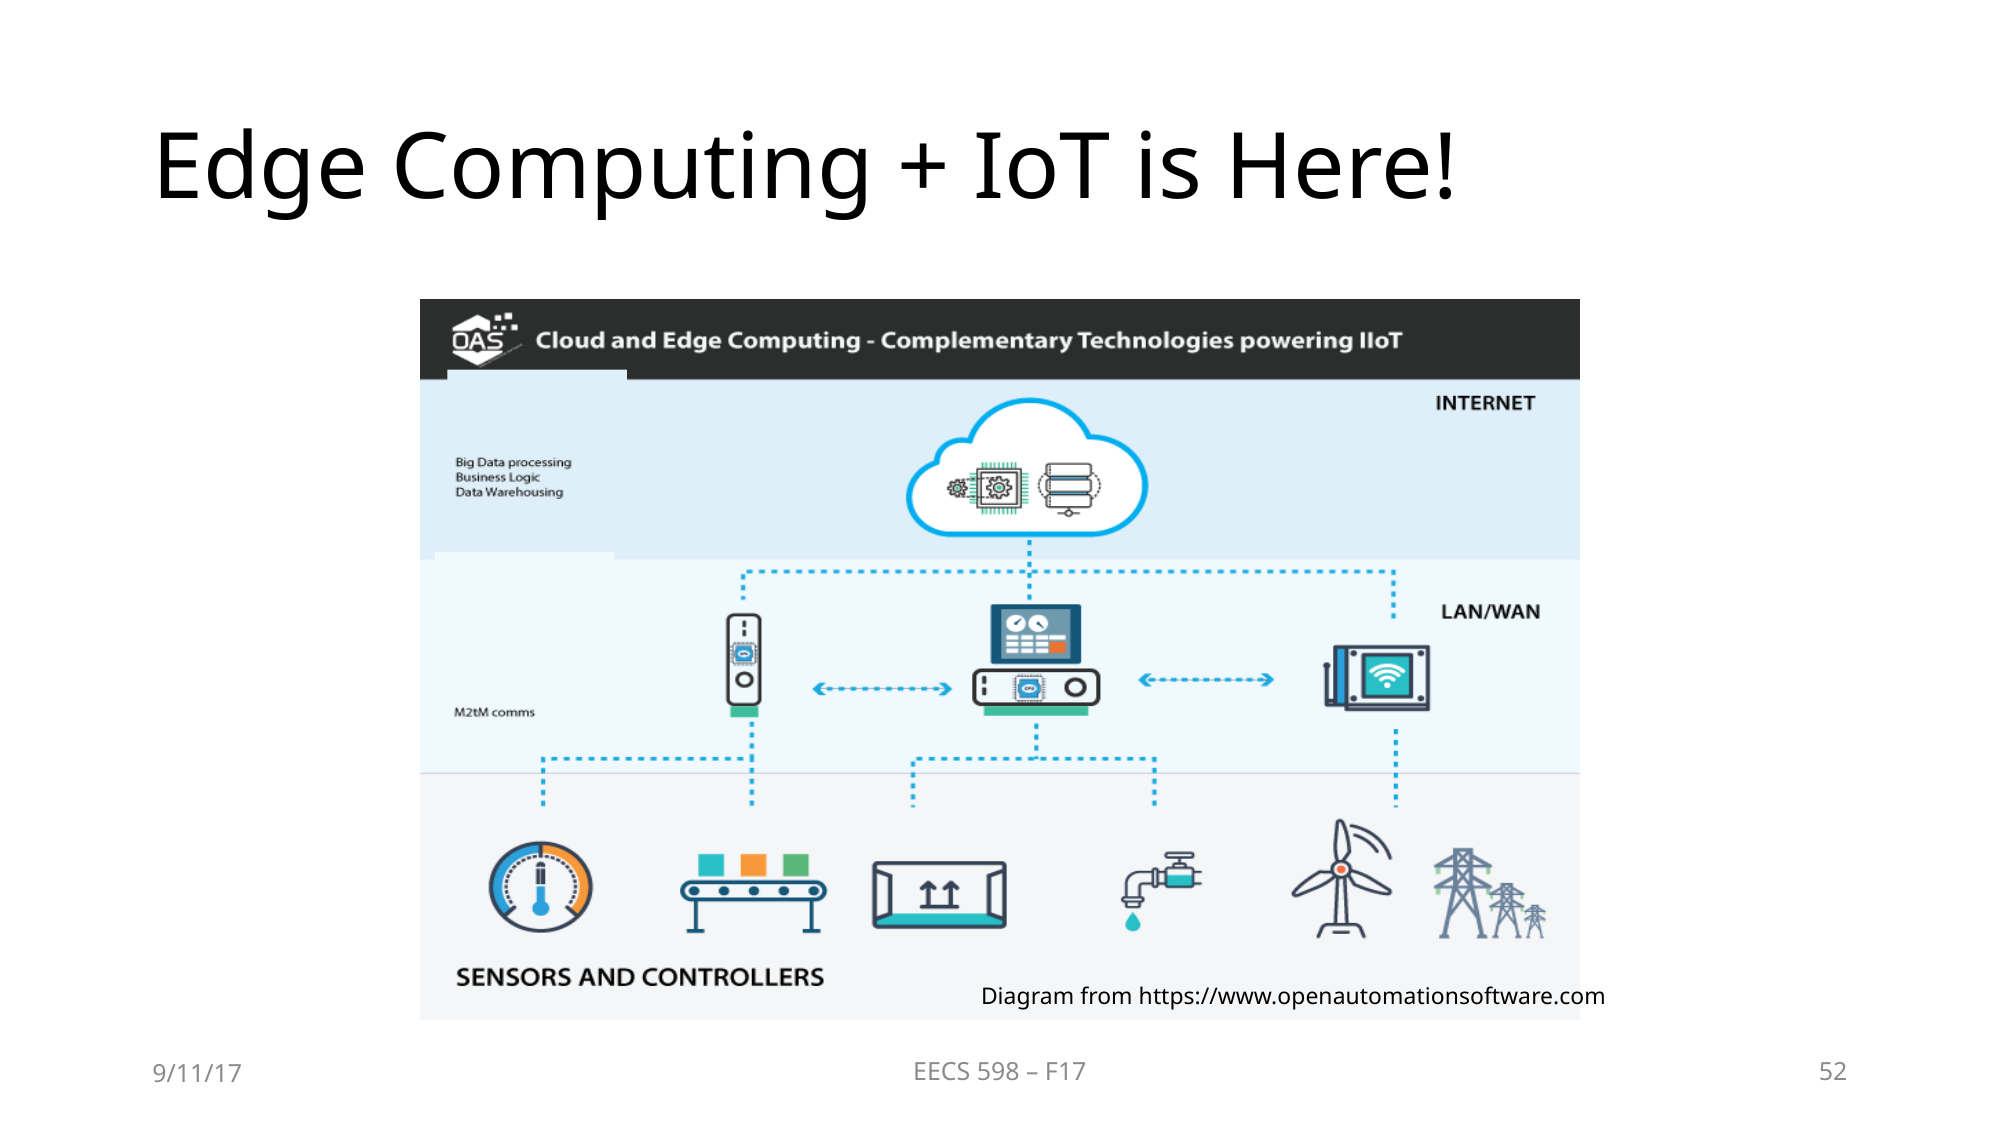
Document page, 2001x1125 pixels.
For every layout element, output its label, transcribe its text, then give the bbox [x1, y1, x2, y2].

slide_number 52 [1412, 1042, 1863, 1103]
title Edge Computing + IoT is Here! [137, 59, 1863, 278]
text_box Diagram from https://www.openautomationsoftware.com [1580, 974, 1622, 1017]
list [420, 299, 1580, 1020]
footer EECS 598 – F17 [662, 1042, 1338, 1103]
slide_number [137, 1042, 588, 1103]
